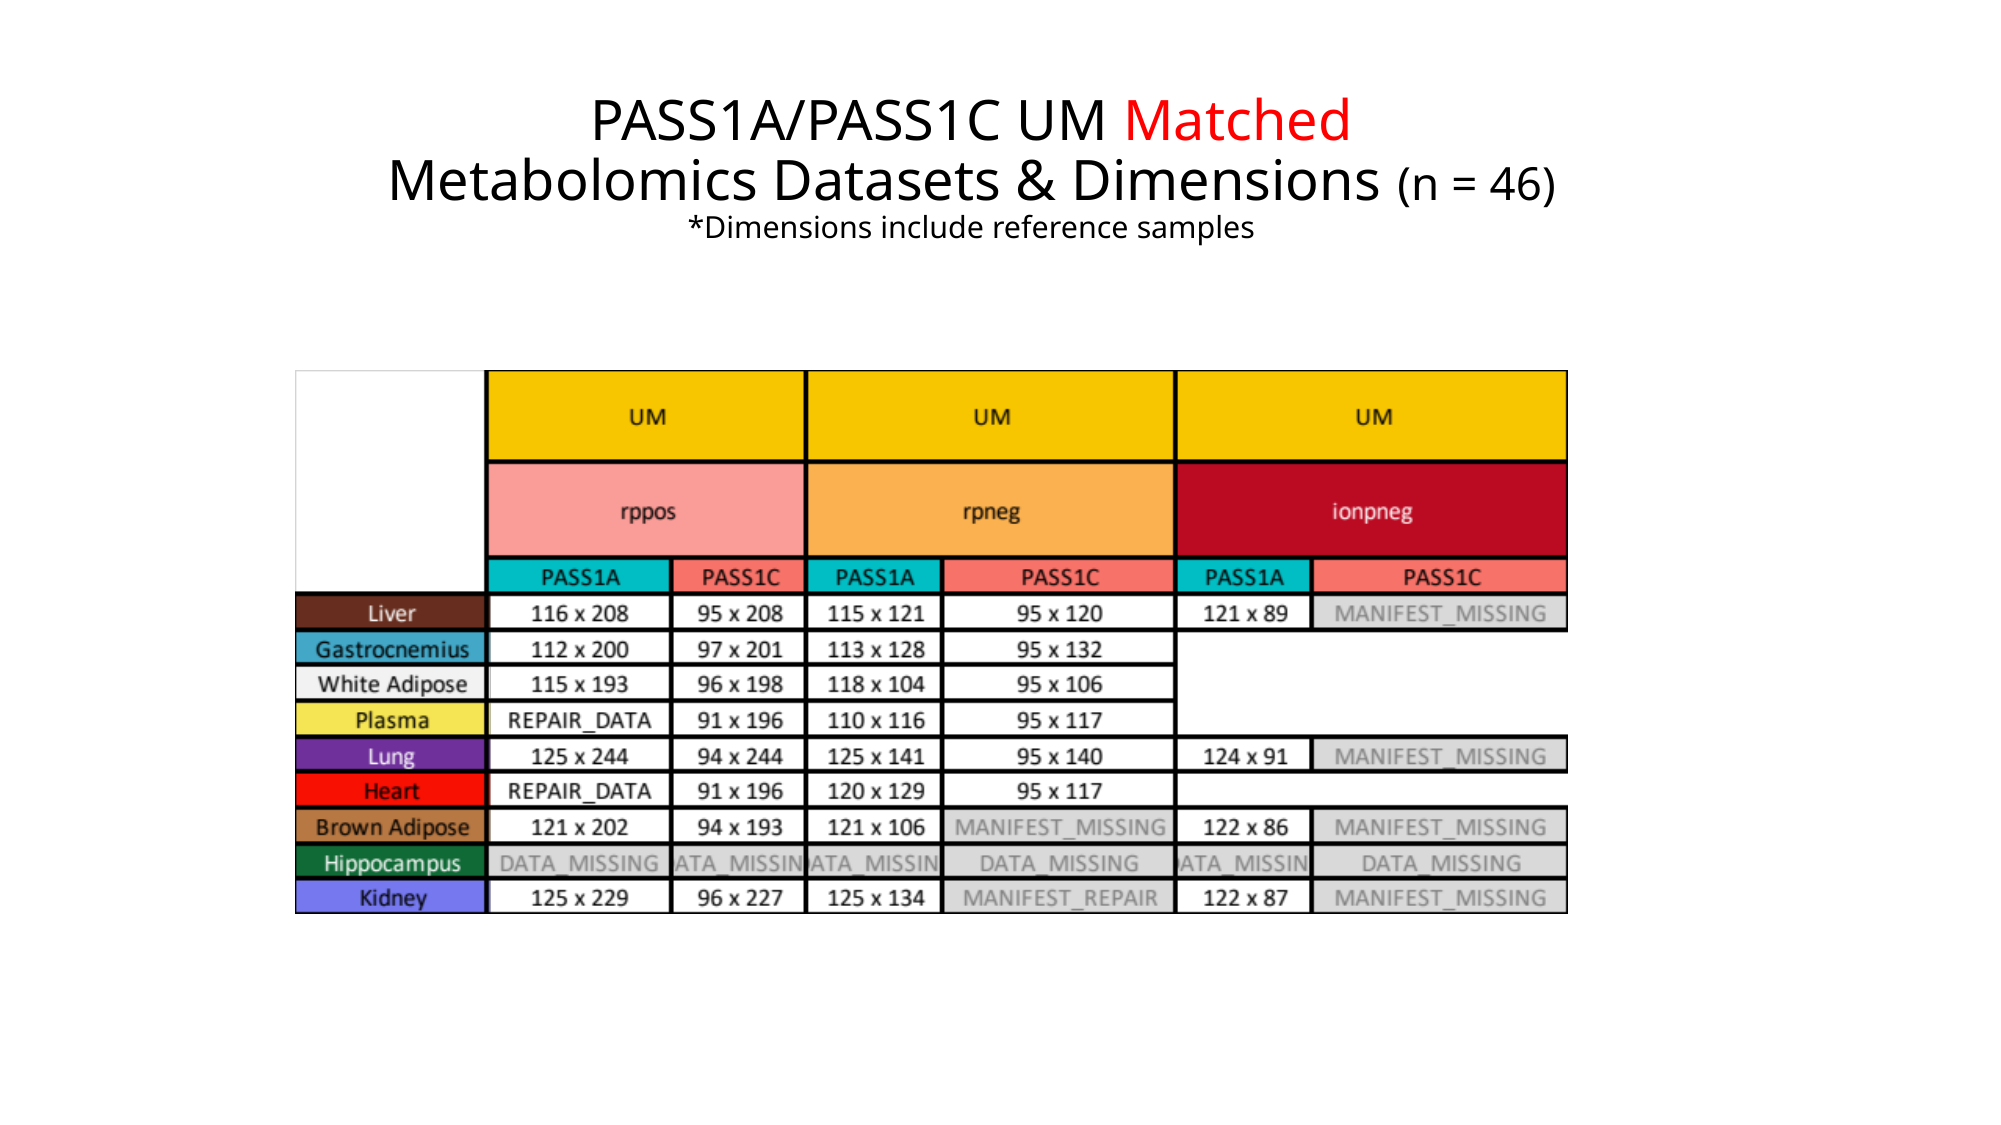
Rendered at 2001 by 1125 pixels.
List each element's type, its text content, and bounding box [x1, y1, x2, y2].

title PASS1A/PASS1C UM Matched Metabolomics Datasets & Dimensions (n = 46) *Dimensions include reference samples [109, 84, 1835, 302]
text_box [295, 370, 1568, 914]
